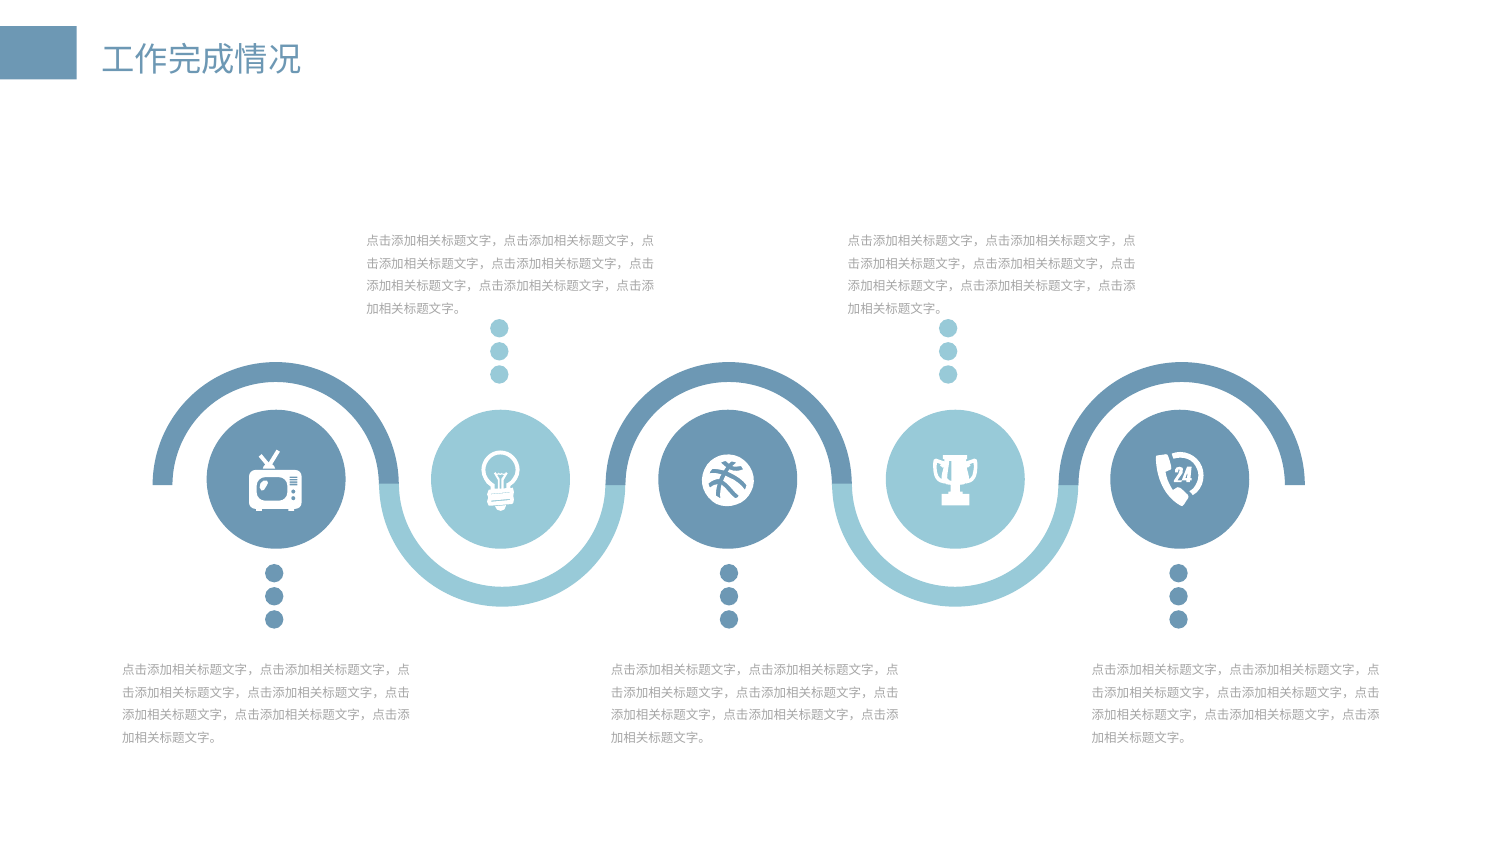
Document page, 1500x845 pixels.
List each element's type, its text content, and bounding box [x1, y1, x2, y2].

text_box 点击添加相关标题文字，点击添加相关标题文字，点击添加相关标题文字，点击添加相关标题文字，点击添加相关标题文字，点击添加相关标题文字，点击添加相关标题文字。 [111, 649, 426, 751]
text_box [719, 564, 739, 629]
text_box 点击添加相关标题文字，点击添加相关标题文字，点击添加相关标题文字，点击添加相关标题文字，点击添加相关标题文字，点击添加相关标题文字，点击添加相关标题文字。 [355, 220, 670, 321]
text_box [1169, 564, 1188, 629]
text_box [1110, 409, 1250, 549]
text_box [885, 409, 1025, 549]
text_box 点击添加相关标题文字，点击添加相关标题文字，点击添加相关标题文字，点击添加相关标题文字，点击添加相关标题文字，点击添加相关标题文字，点击添加相关标题文字。 [836, 220, 1152, 321]
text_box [431, 409, 570, 549]
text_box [938, 319, 958, 384]
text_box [265, 564, 284, 629]
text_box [206, 409, 346, 549]
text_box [658, 409, 798, 549]
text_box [152, 360, 1305, 609]
text_box 点击添加相关标题文字，点击添加相关标题文字，点击添加相关标题文字，点击添加相关标题文字，点击添加相关标题文字，点击添加相关标题文字，点击添加相关标题文字。 [1081, 649, 1396, 751]
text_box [490, 319, 509, 384]
text_box 点击添加相关标题文字，点击添加相关标题文字，点击添加相关标题文字，点击添加相关标题文字，点击添加相关标题文字，点击添加相关标题文字，点击添加相关标题文字。 [600, 649, 915, 751]
